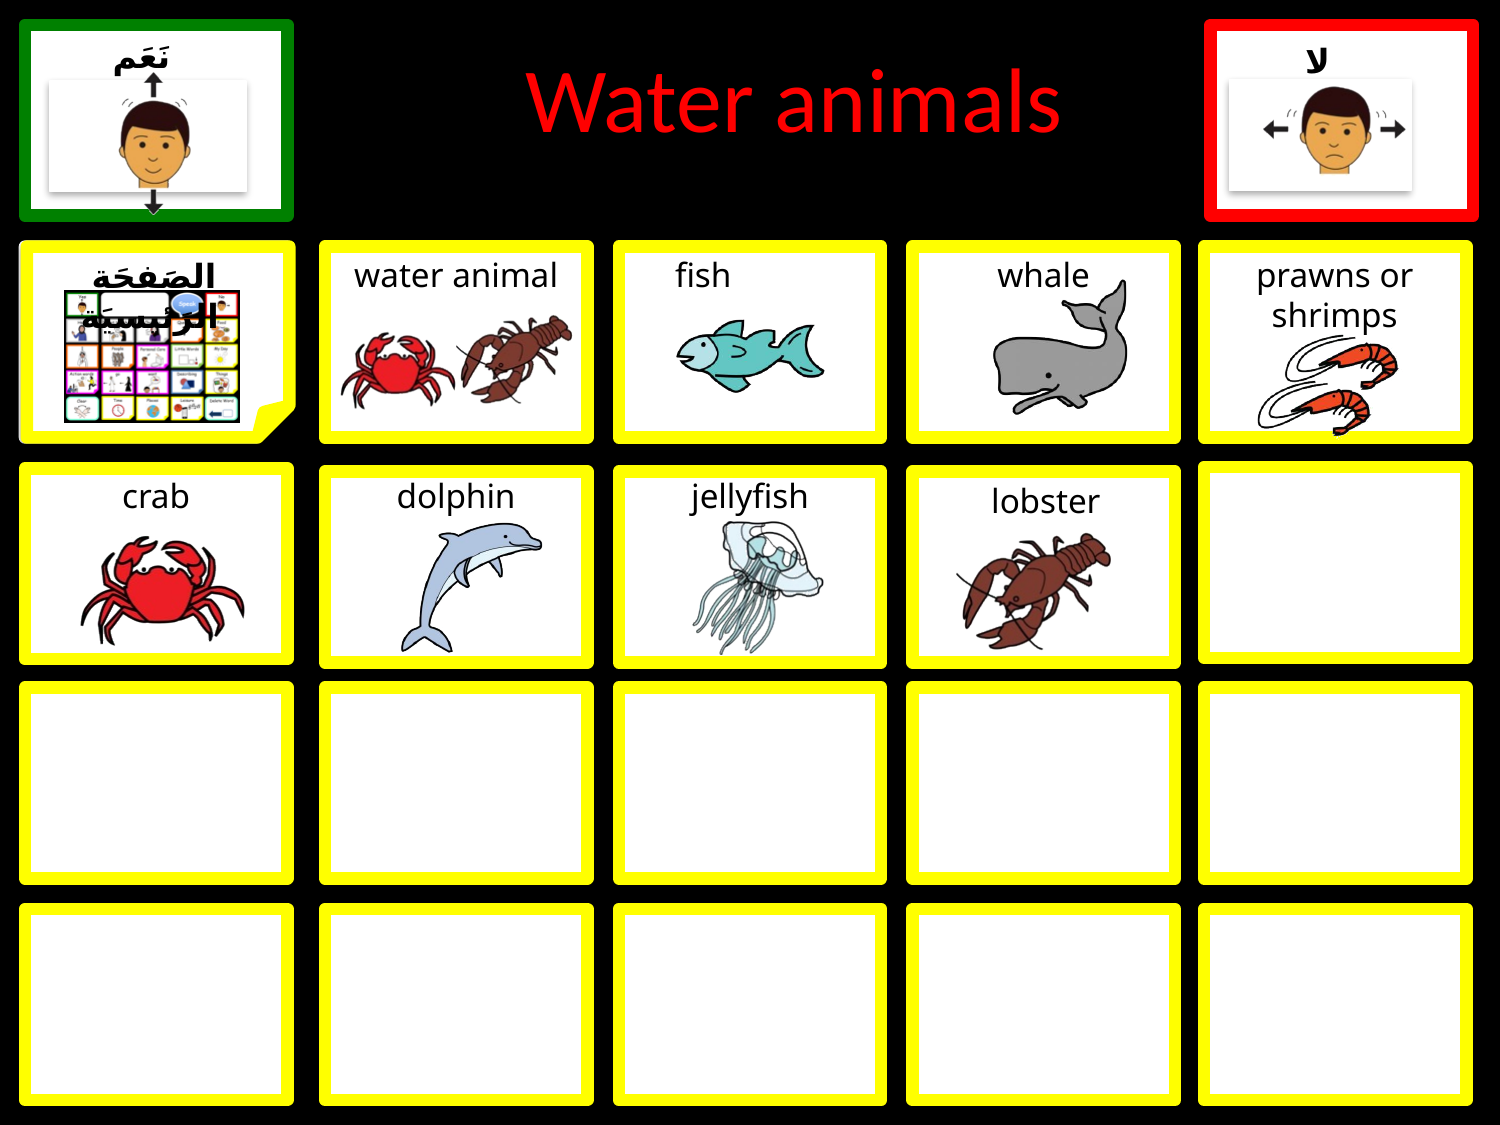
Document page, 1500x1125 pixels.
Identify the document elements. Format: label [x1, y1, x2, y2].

text_box [1203, 687, 1467, 879]
picture [393, 509, 550, 666]
text_box [1203, 908, 1467, 1101]
picture [75, 504, 250, 679]
text_box [1210, 24, 1474, 216]
text_box [324, 687, 588, 879]
text_box [618, 468, 882, 663]
text_box [24, 245, 291, 439]
text_box [324, 468, 588, 663]
text_box [1203, 466, 1467, 659]
text_box [24, 908, 288, 1101]
picture [974, 261, 1145, 432]
text_box [618, 246, 882, 438]
picture [64, 290, 241, 424]
text_box [324, 246, 588, 438]
title [118, 33, 1469, 221]
text_box [618, 908, 882, 1101]
picture [1260, 56, 1409, 205]
text_box [324, 908, 588, 1101]
text_box [912, 687, 1176, 879]
picture [1237, 293, 1420, 476]
picture [81, 69, 230, 218]
text_box [24, 687, 288, 879]
text_box [24, 24, 288, 216]
text_box [912, 246, 1176, 438]
text_box [1187, 246, 1483, 438]
text_box [912, 908, 1176, 1101]
text_box [912, 471, 1178, 663]
picture [679, 510, 836, 666]
text_box [24, 467, 288, 660]
text_box [618, 687, 882, 879]
picture [337, 298, 576, 432]
picture [661, 268, 838, 444]
picture [952, 510, 1115, 673]
